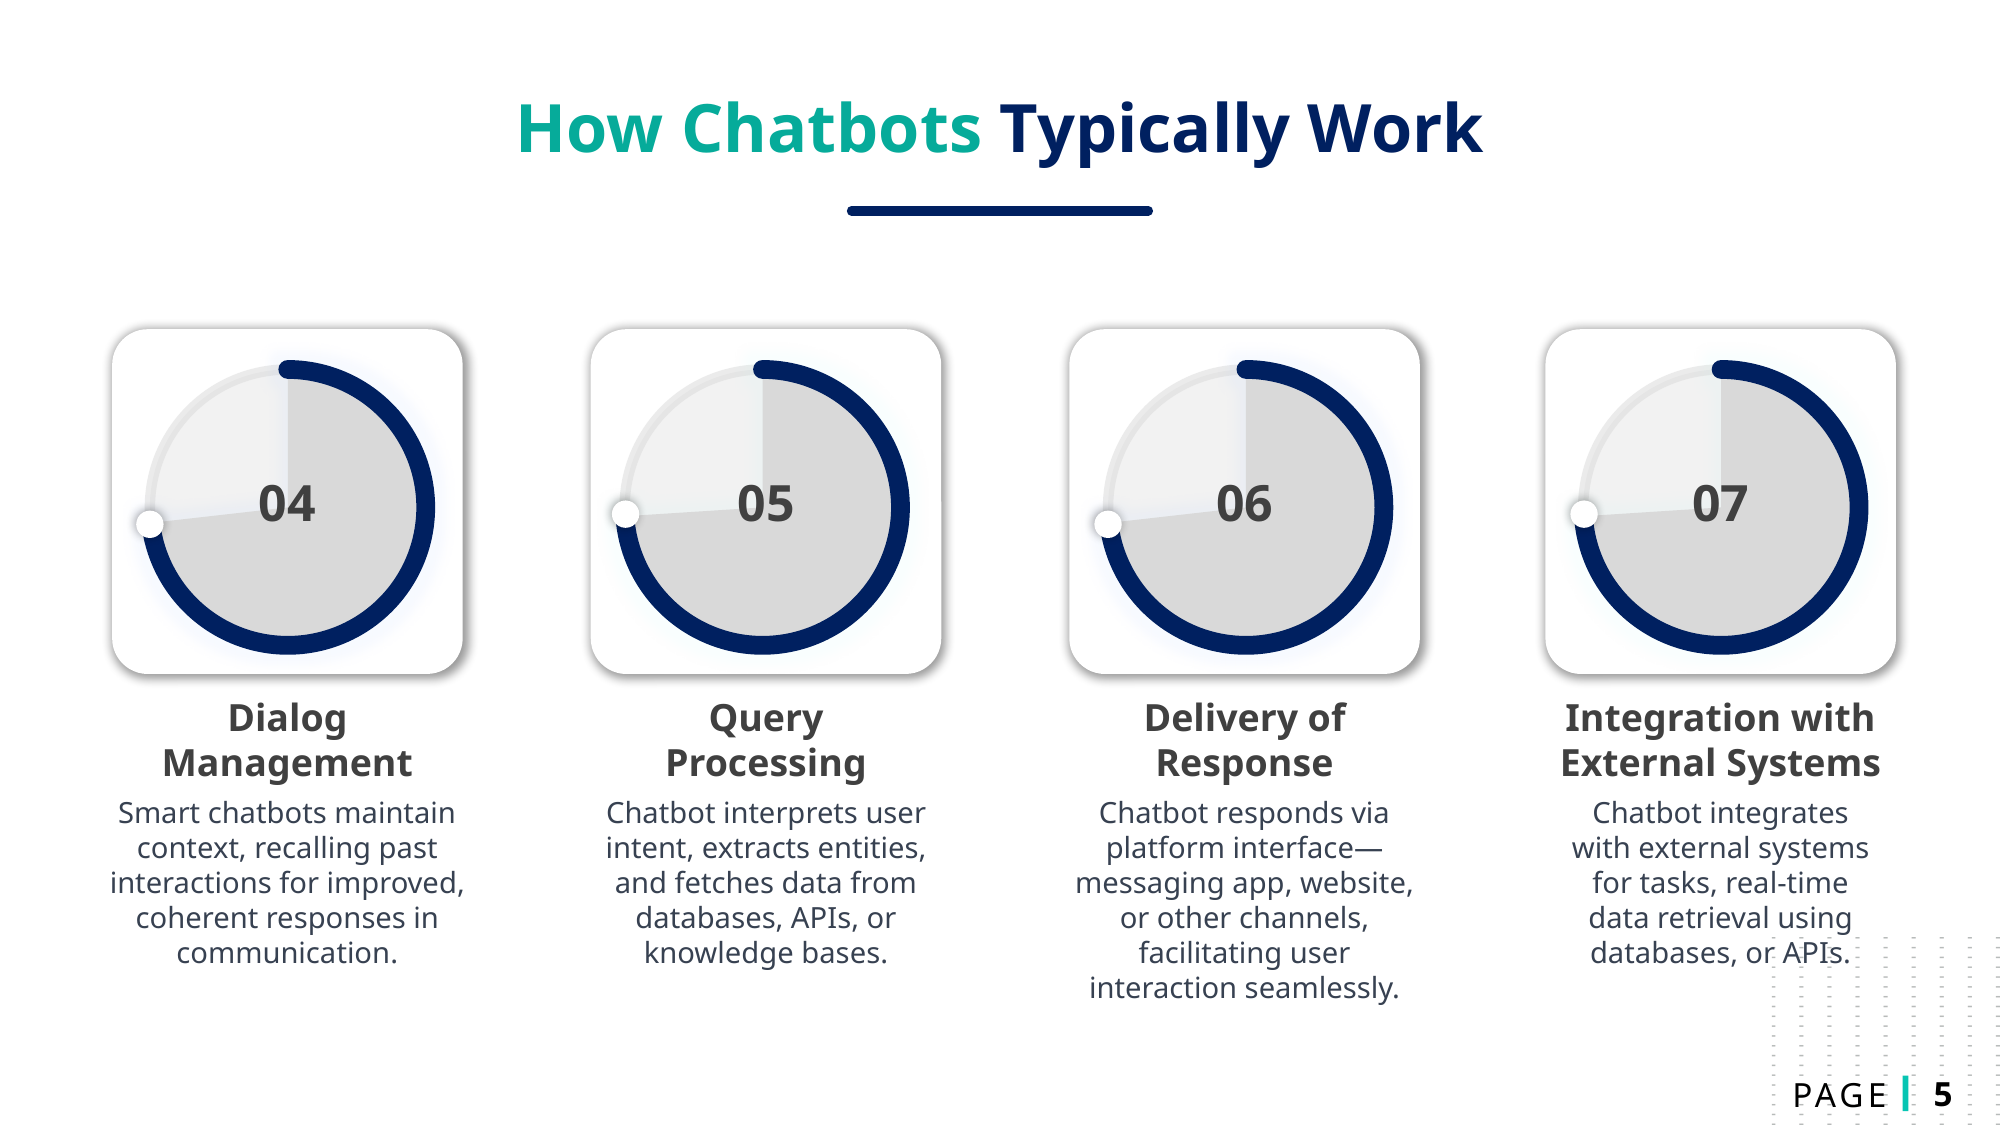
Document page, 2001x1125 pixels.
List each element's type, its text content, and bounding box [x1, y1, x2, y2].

text_box How Chatbots Typically Work [0, 78, 2000, 174]
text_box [93, 329, 1907, 980]
